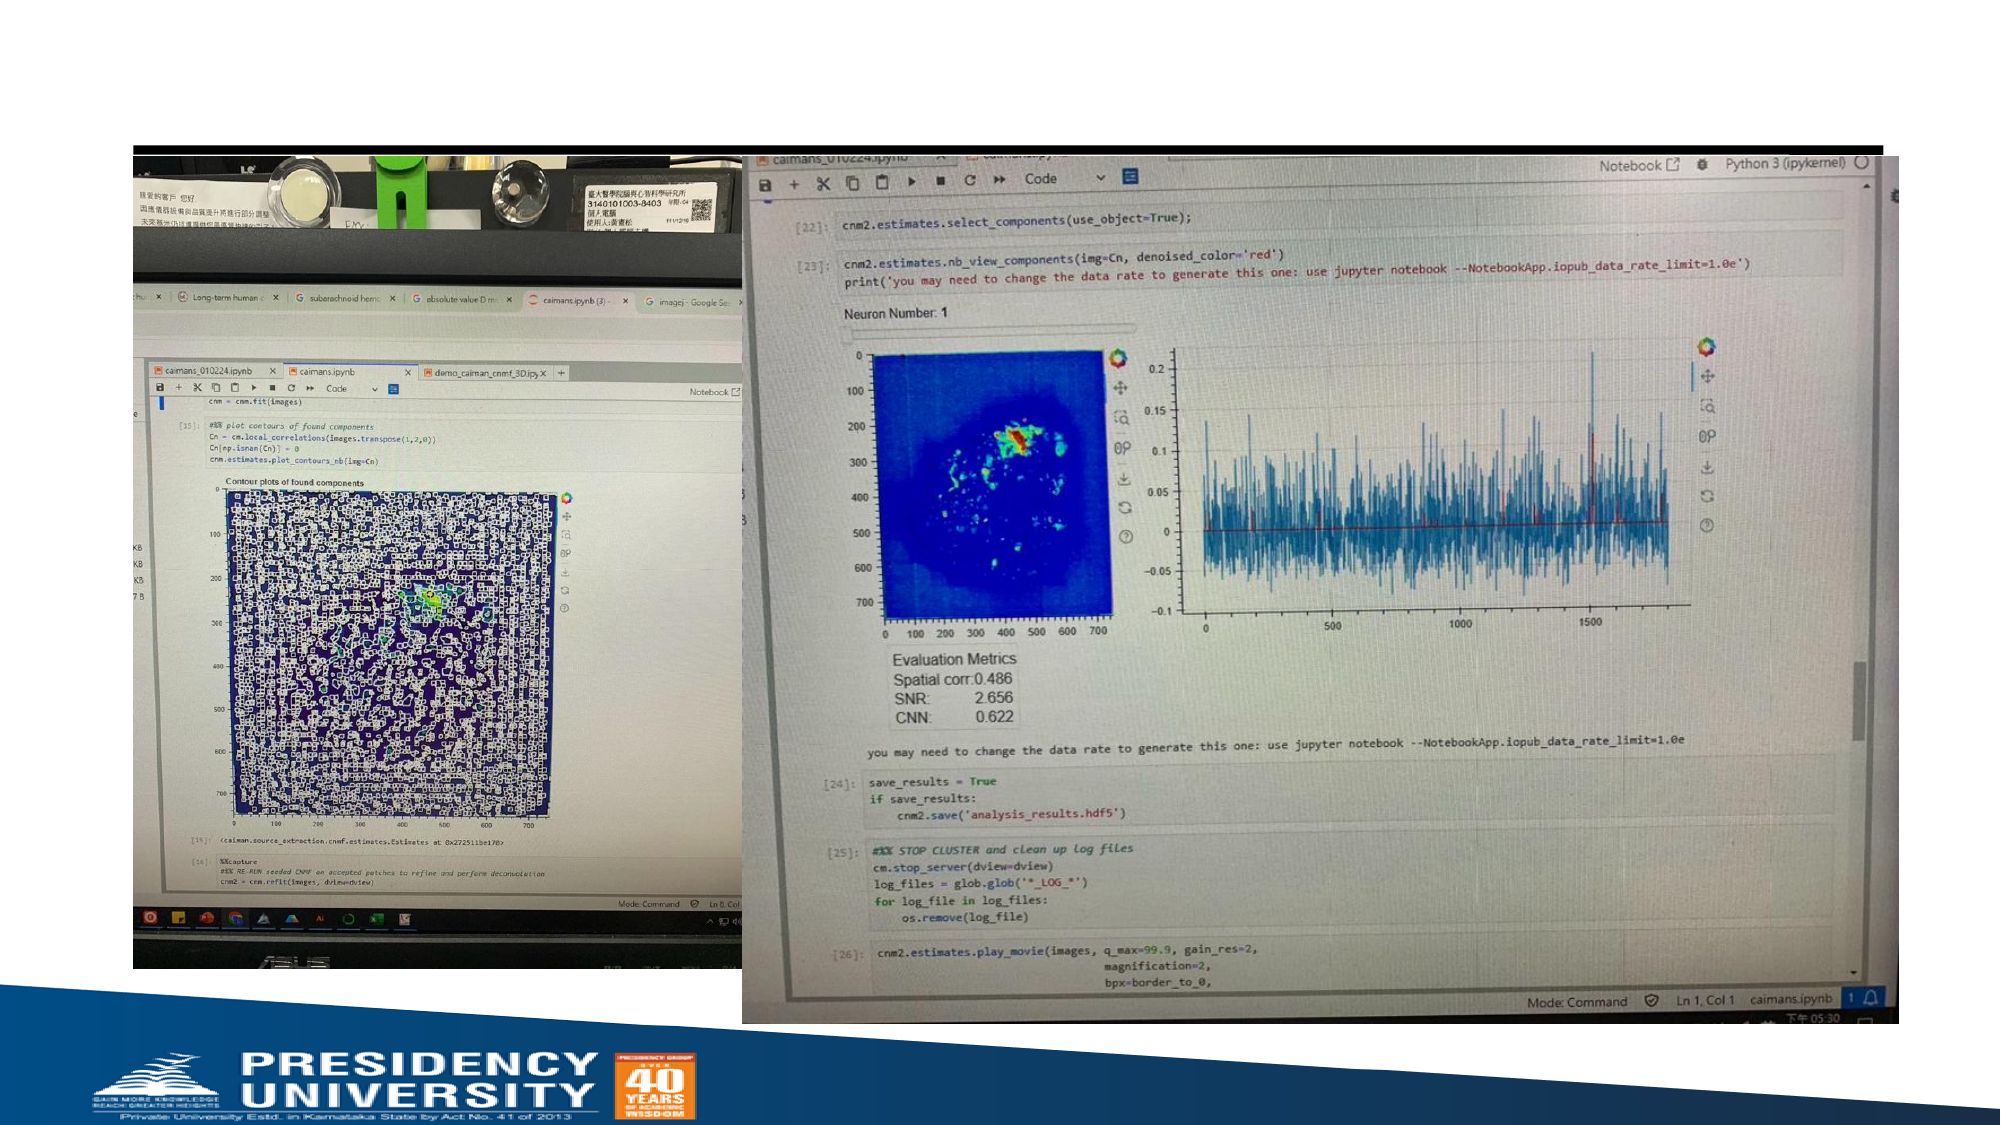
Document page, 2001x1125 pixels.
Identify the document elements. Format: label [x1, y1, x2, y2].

list [133, 155, 741, 969]
picture [0, 155, 2000, 1125]
